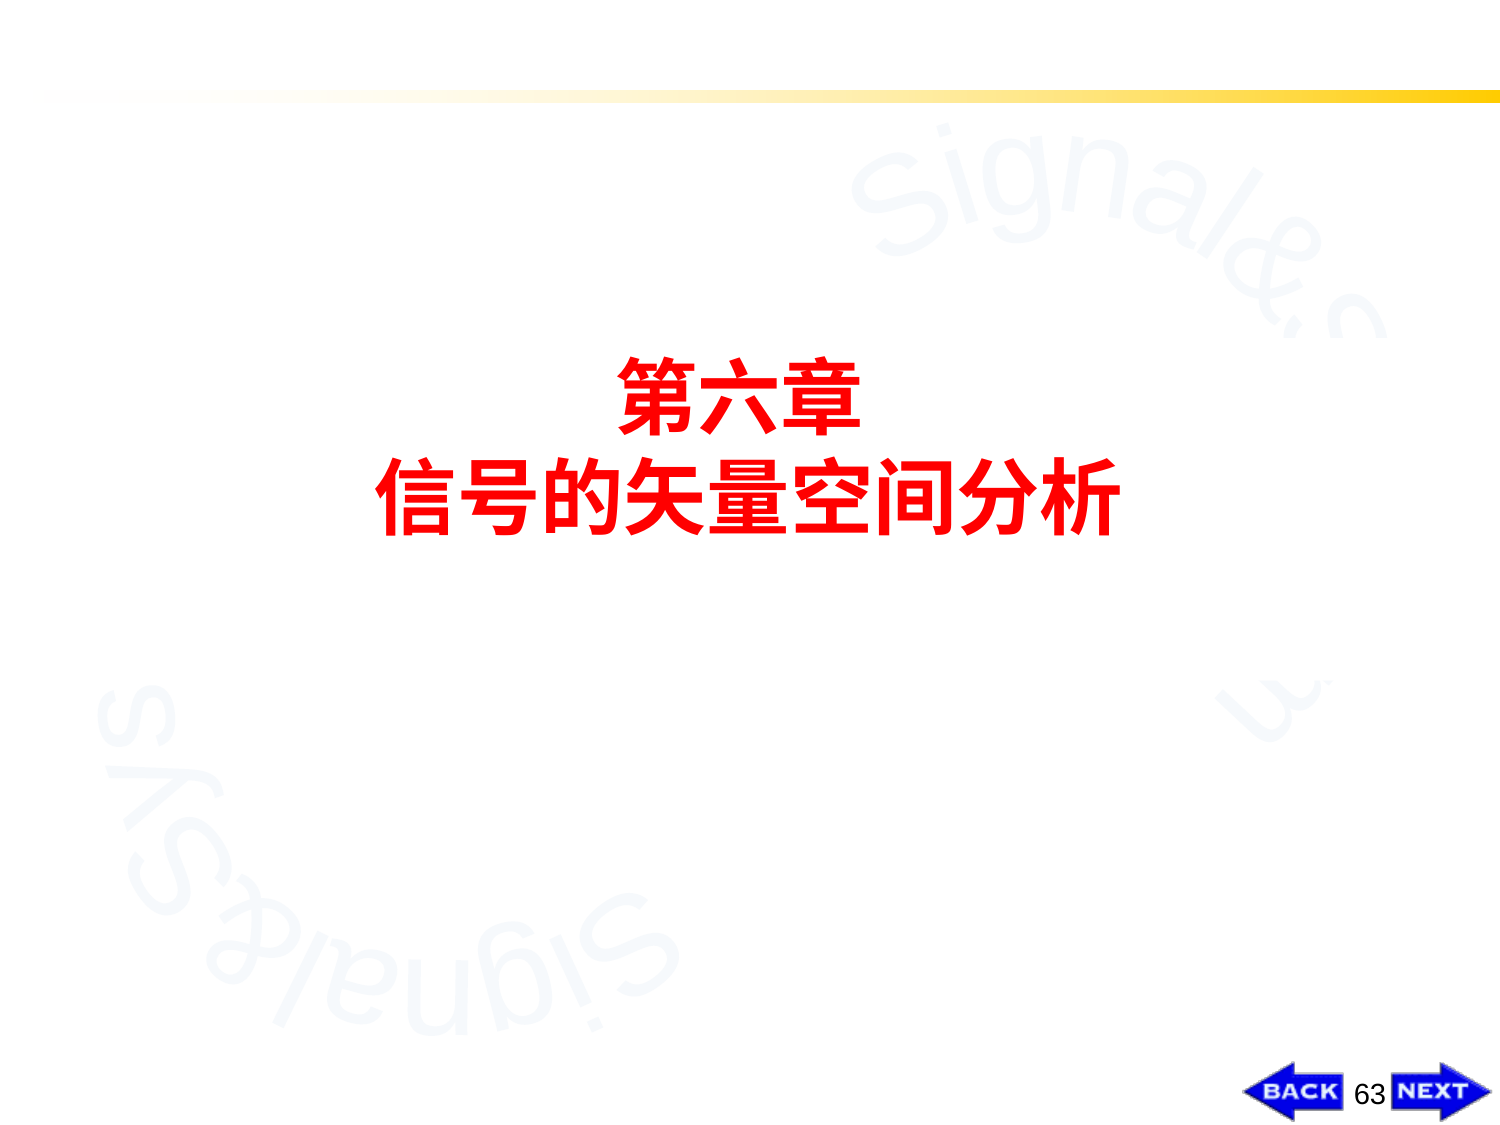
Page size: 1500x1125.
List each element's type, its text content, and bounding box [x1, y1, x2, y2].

slide_number 63 [1328, 1042, 1412, 1118]
picture [1235, 1059, 1353, 1125]
title 第六章 信号的矢量空间分析 [0, 338, 1499, 681]
picture [1382, 1062, 1500, 1125]
